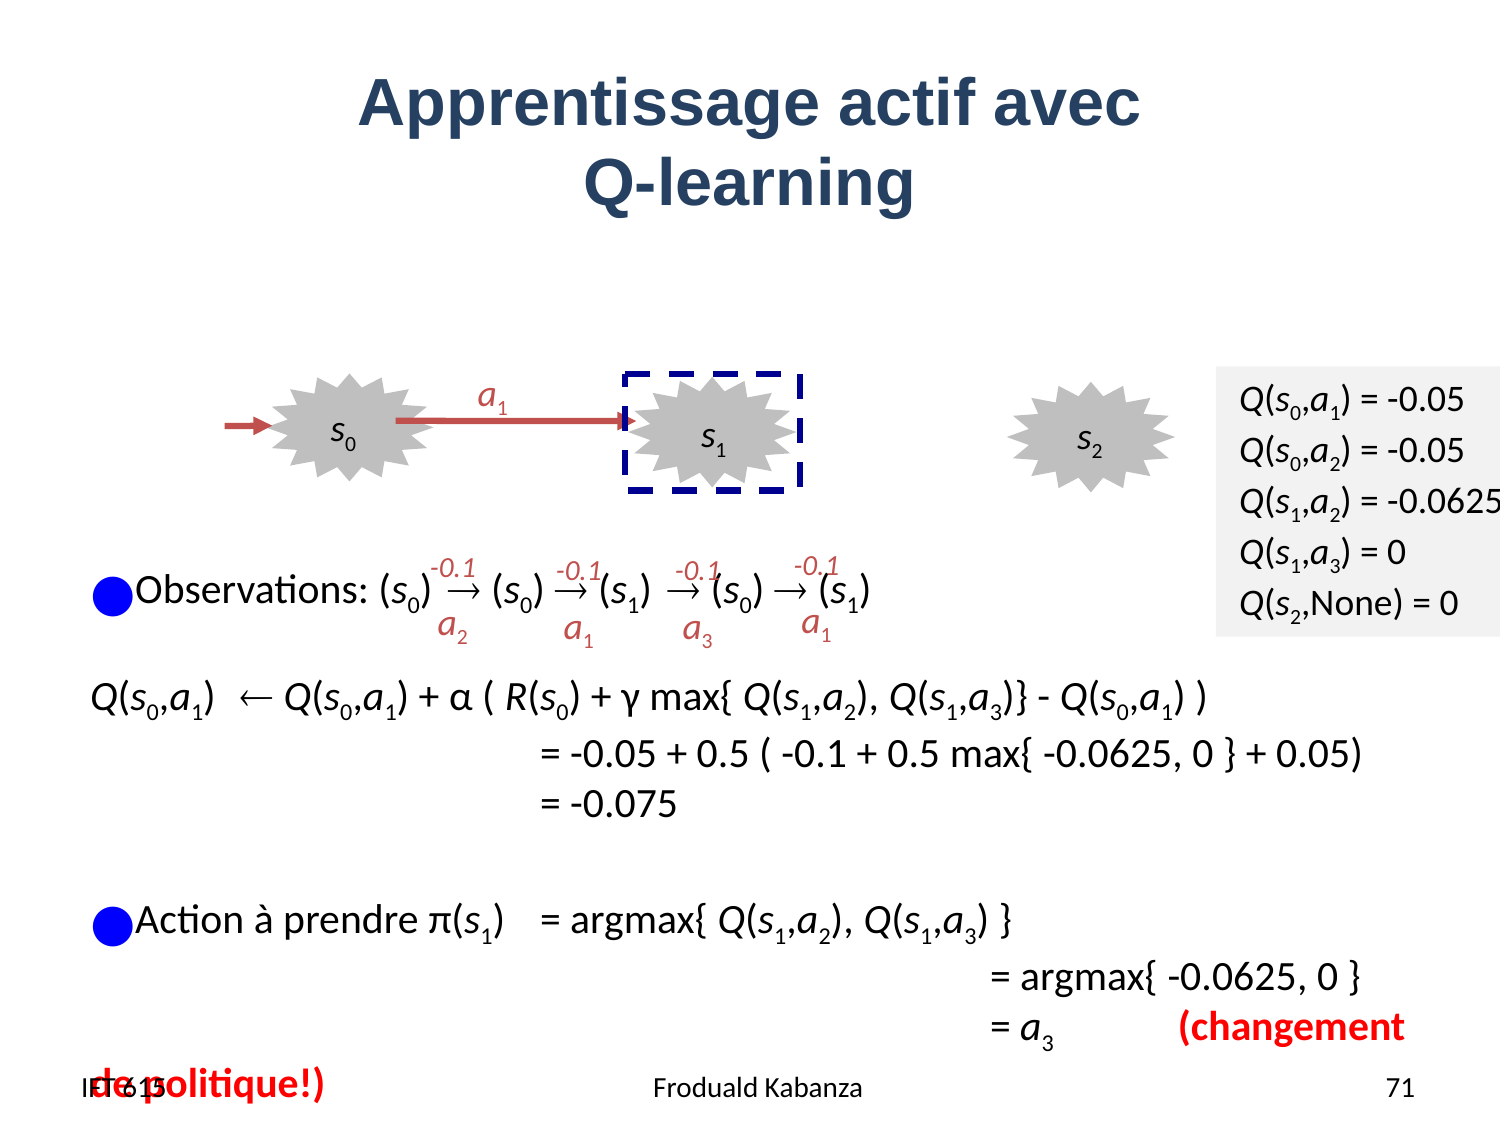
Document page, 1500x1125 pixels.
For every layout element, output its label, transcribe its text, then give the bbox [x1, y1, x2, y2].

slide_number IFT 615 [66, 1056, 356, 1117]
text_box -0.1 [541, 544, 617, 594]
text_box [627, 376, 797, 488]
text_box a1 [548, 594, 609, 661]
text_box a1 [462, 361, 523, 428]
text_box -0.1 [415, 540, 491, 591]
text_box a2 [422, 590, 483, 657]
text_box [265, 373, 434, 482]
list Observations: (s0)  (s0)  (s1)  (s0)  (s1) Q(s0,a1)  Q(s0,a1) + α ( R(s0) + γ max{ Q(s1,a2), Q(s1,a3)} - Q(s0,a1) ) = -0.05 + 0.5 ( -0.1 + 0.5 max{ -0.0625, 0 } + 0.05) = -0.075 Action à prendre π(s1) = argmax{ Q(s1,a2), Q(s1,a3) } = argmax{ -0.0625, 0 } = a3 (changement de politique!) [75, 262, 1425, 1005]
text_box a1 [786, 588, 847, 655]
footer Froduald Kabanza [520, 1056, 996, 1117]
text_box Q(s0,a1) = -0.05 Q(s0,a2) = -0.05 Q(s1,a2) = -0.0625 Q(s1,a3) = 0 Q(s2,None) = 0 [1215, 366, 1500, 637]
title Apprentissage actif avec Q-learning [75, 45, 1425, 233]
text_box -0.1 [778, 538, 855, 589]
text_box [1006, 381, 1176, 493]
text_box a3 [667, 594, 728, 661]
slide_number 71 [1080, 1056, 1431, 1117]
text_box -0.1 [659, 544, 736, 594]
